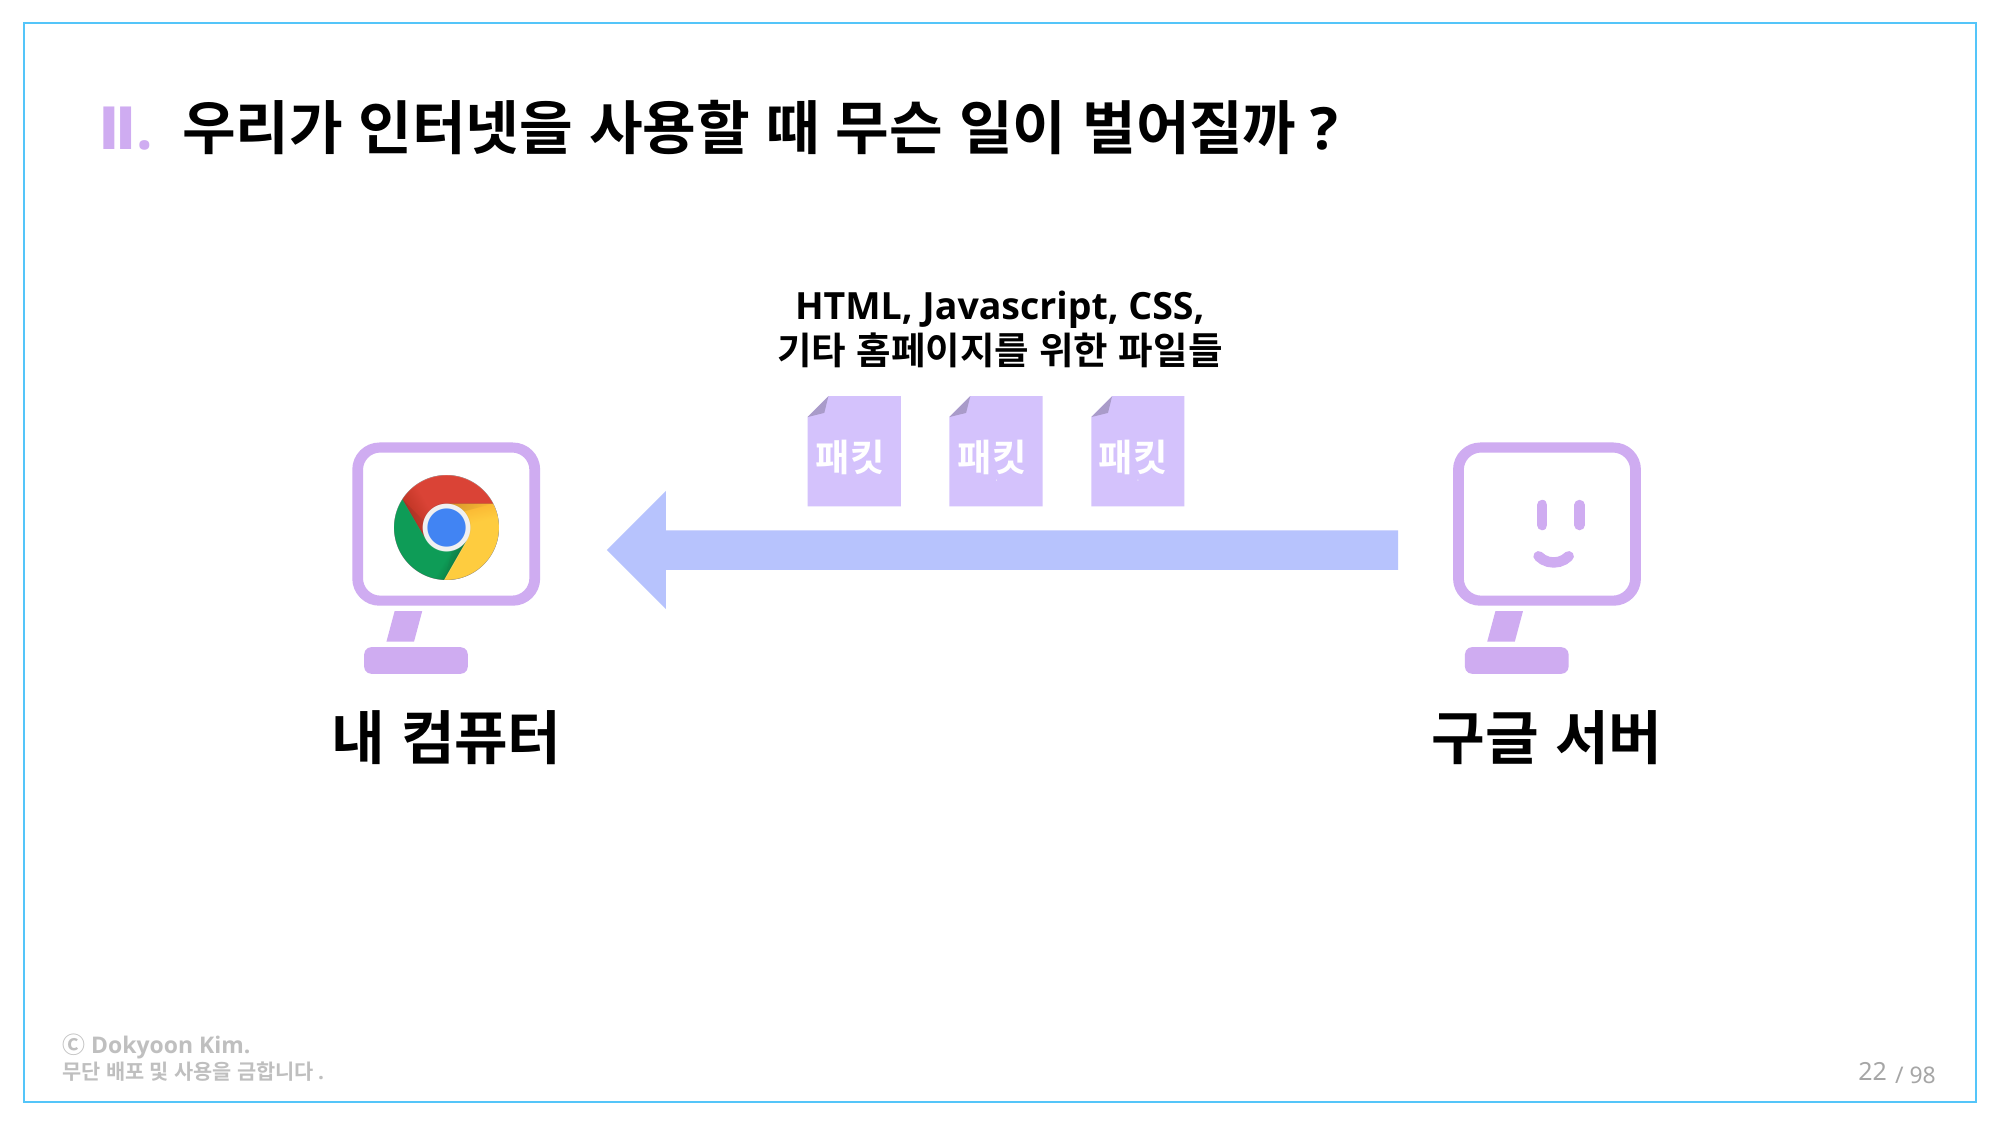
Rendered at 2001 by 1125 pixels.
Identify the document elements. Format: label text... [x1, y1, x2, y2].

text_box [942, 396, 1051, 507]
picture [394, 475, 499, 580]
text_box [352, 442, 541, 674]
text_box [1083, 396, 1192, 507]
slide_number 22 [1451, 1042, 1902, 1103]
text_box 구글 서버 [1417, 694, 1677, 780]
text_box HTML, Javascript, CSS, 기타 홈페이지를 위한 파일들 [762, 274, 1238, 380]
text_box Ⅱ. 우리가 인터넷을 사용할 때 무슨 일이 벌어질까? [83, 83, 1627, 170]
text_box 내 컴퓨터 [316, 694, 577, 780]
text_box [1532, 504, 1580, 563]
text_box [800, 396, 909, 507]
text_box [1453, 442, 1641, 674]
text_box [605, 488, 1400, 612]
